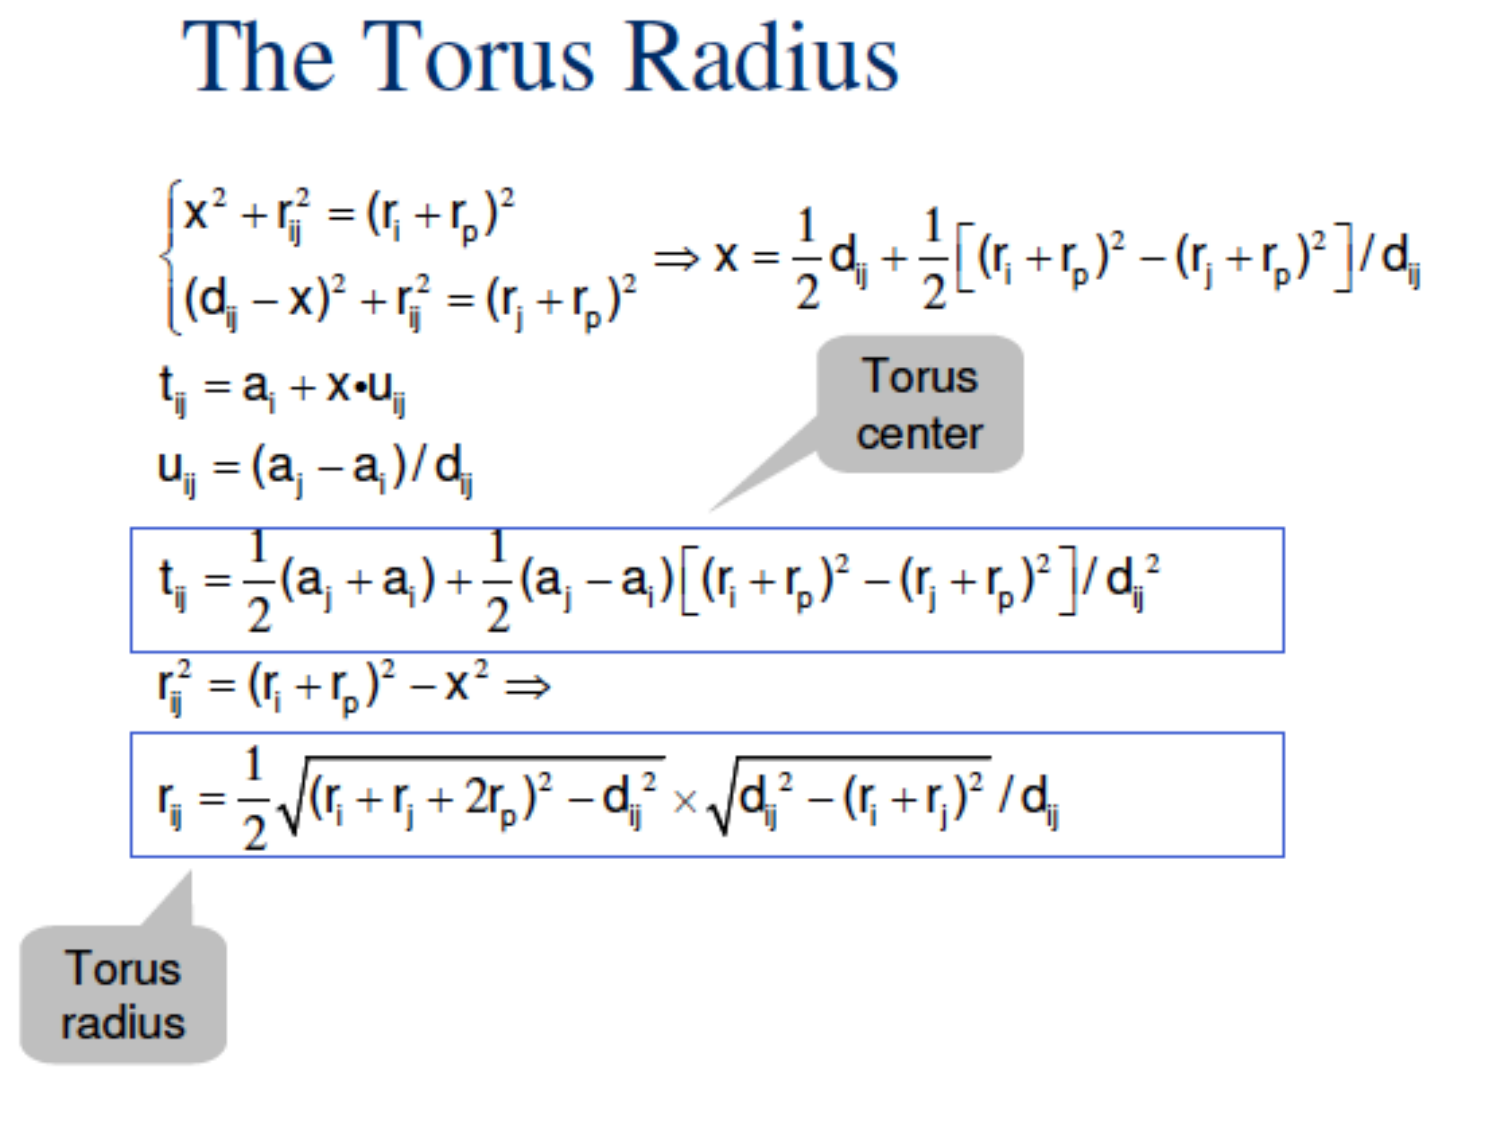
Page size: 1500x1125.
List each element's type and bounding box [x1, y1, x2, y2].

list [0, 0, 1471, 1125]
